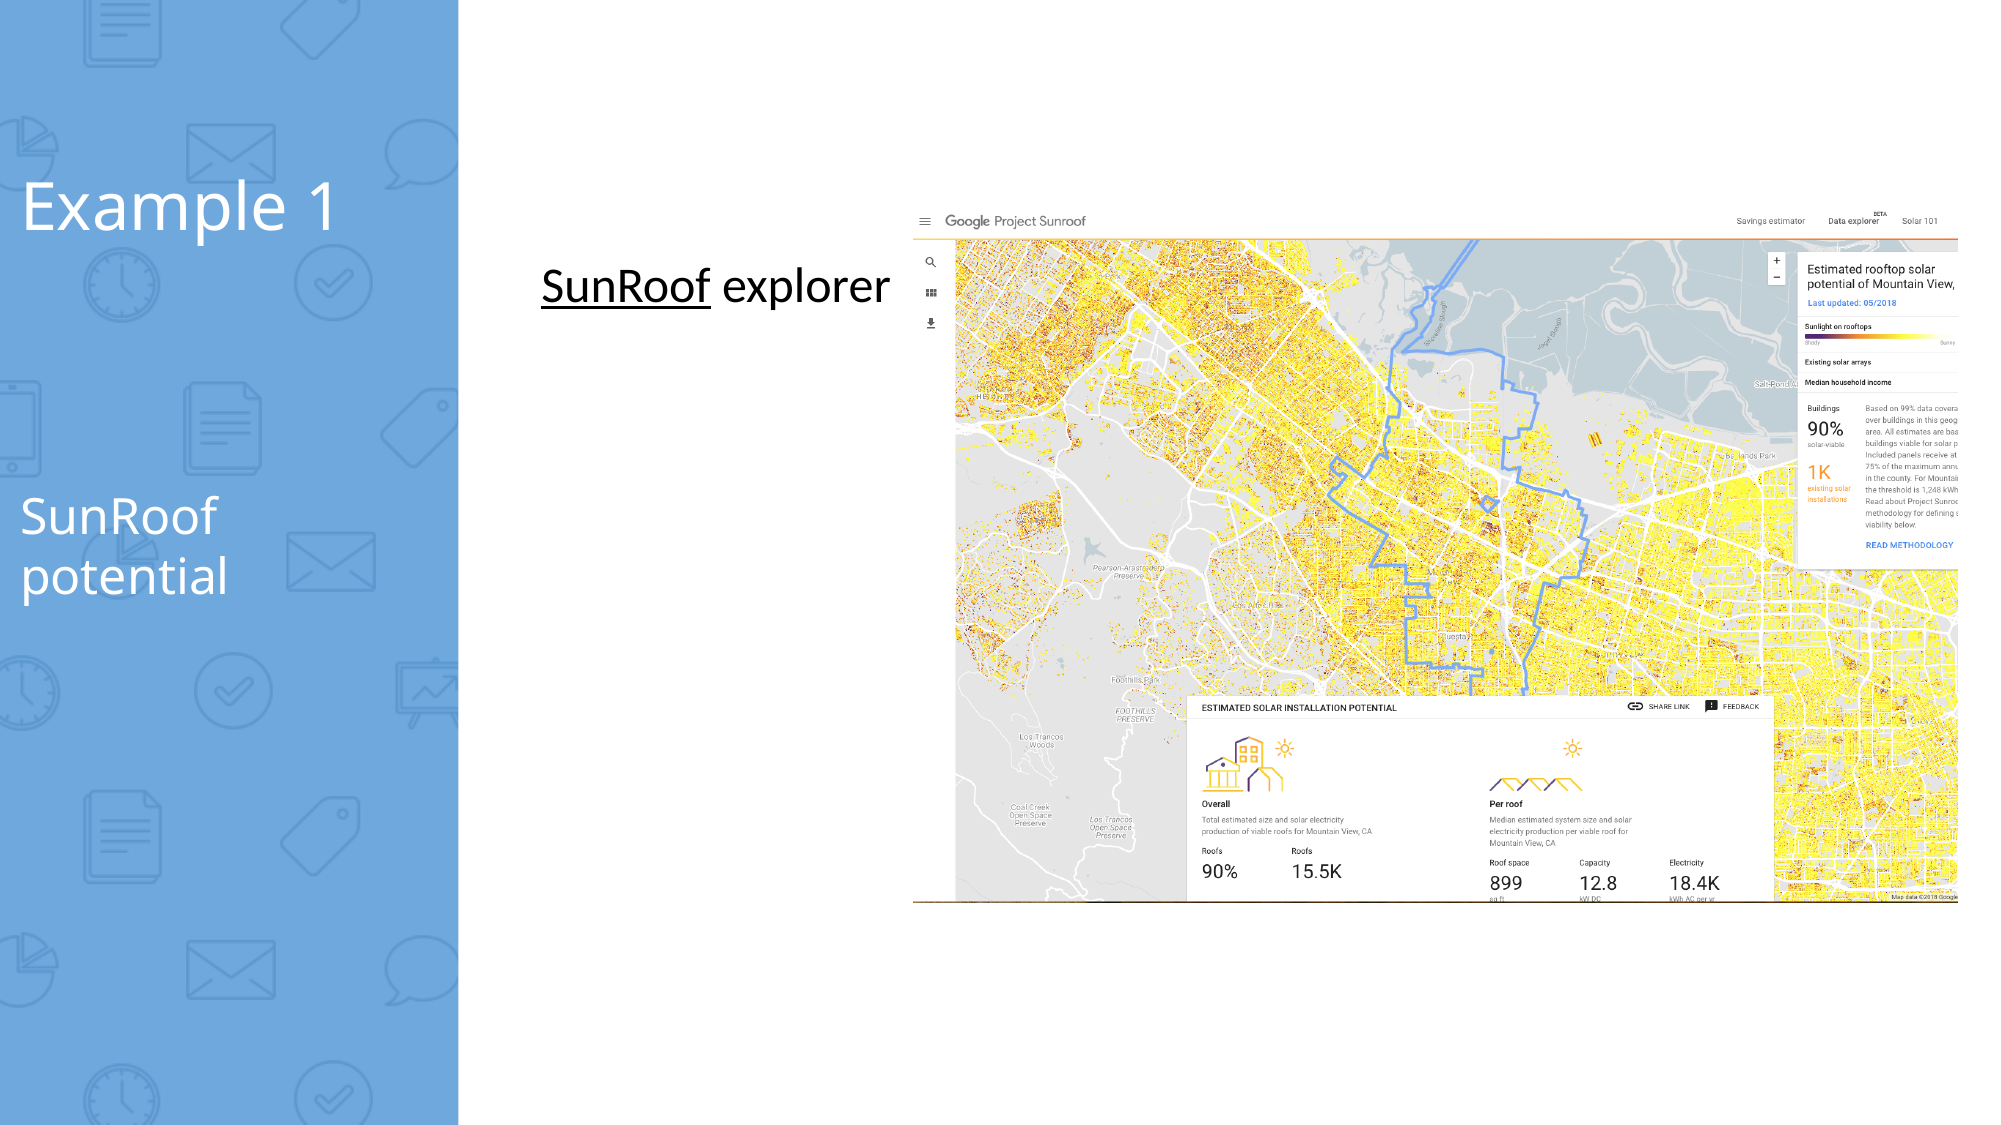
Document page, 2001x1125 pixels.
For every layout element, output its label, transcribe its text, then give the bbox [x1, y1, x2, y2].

text_box Example 1 SunRoof potential [0, 47, 447, 861]
text_box SunRoof explorer [521, 121, 1944, 1044]
picture [913, 207, 1958, 903]
